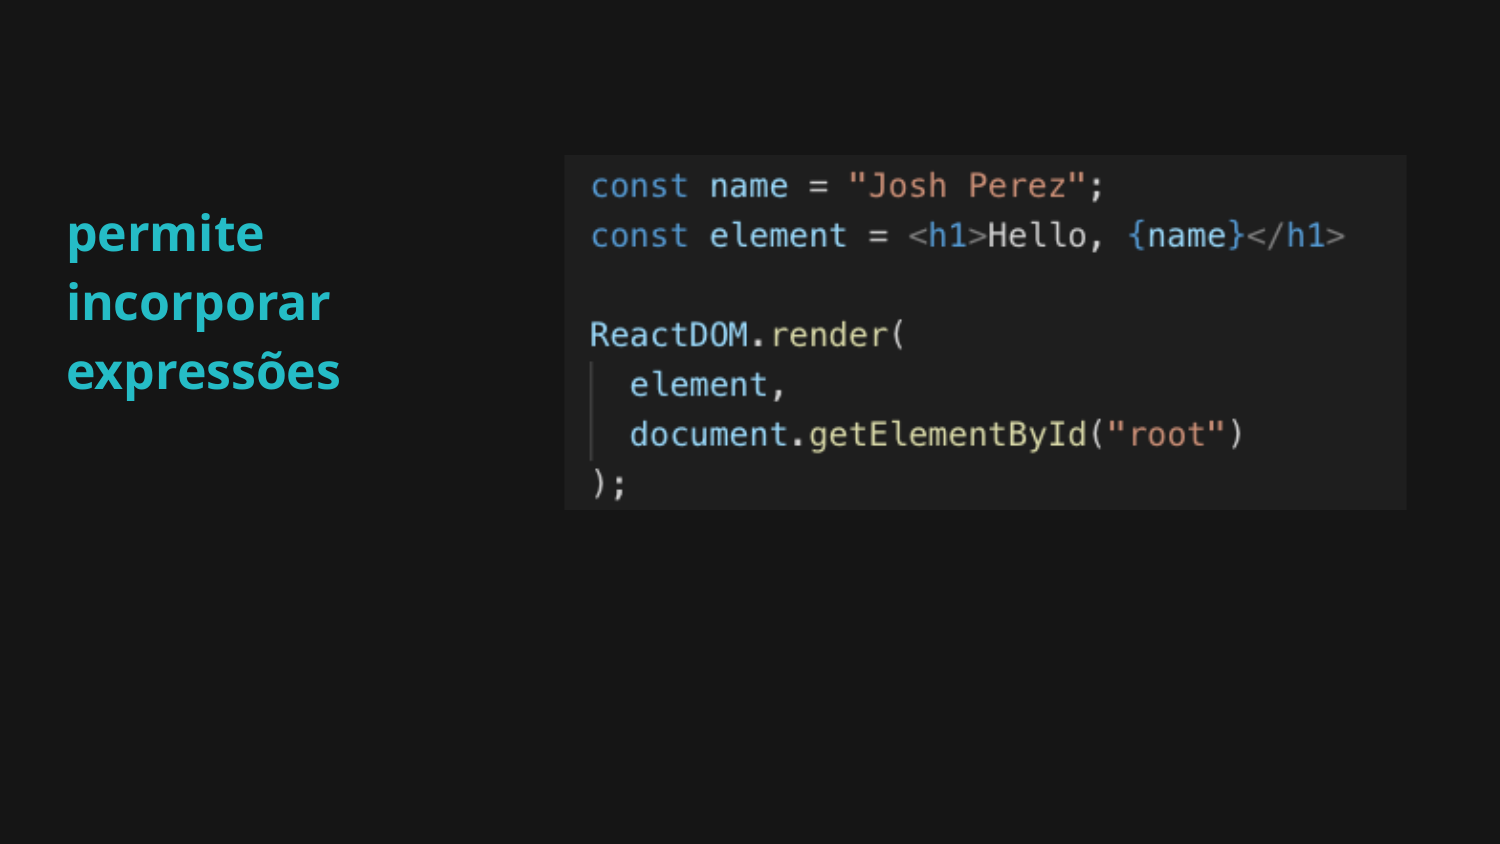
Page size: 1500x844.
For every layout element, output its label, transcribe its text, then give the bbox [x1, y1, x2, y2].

picture [564, 155, 1407, 511]
list permite incorporar expressões [51, 177, 557, 422]
